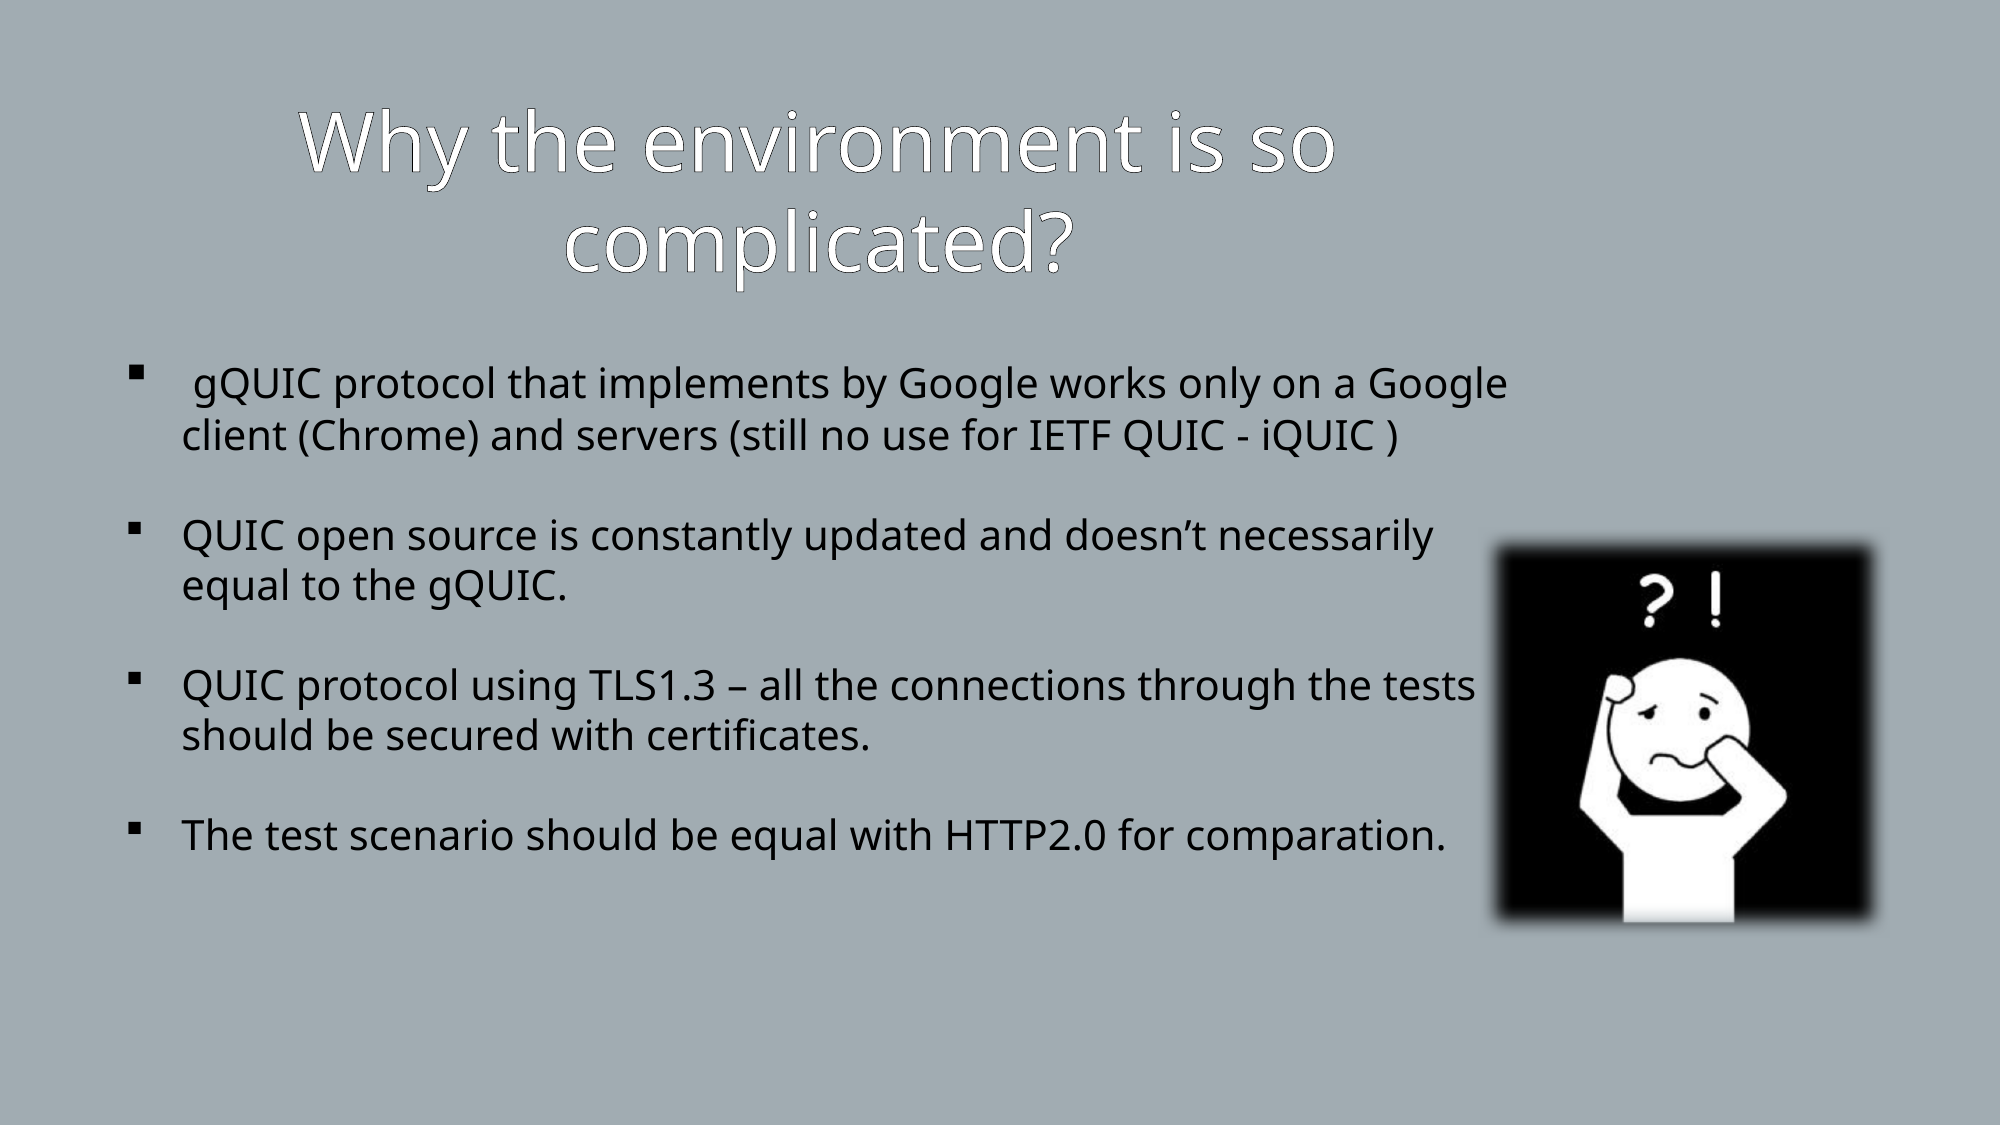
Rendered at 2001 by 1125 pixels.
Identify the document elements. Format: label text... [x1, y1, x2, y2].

text_box Why the environment is so complicated? gQUIC protocol that implements by Google works only on a Google client (Chrome) and servers (still no use for IETF QUIC - iQUIC ) QUIC open source is constantly updated and doesn’t necessarily equal to the gQUIC. QUIC protocol using TLS1.3 – all the connections through the tests should be secured with certificates. The test scenario should be equal with HTTP2.0 for comparation. [110, 81, 1527, 866]
picture [1478, 527, 1890, 939]
